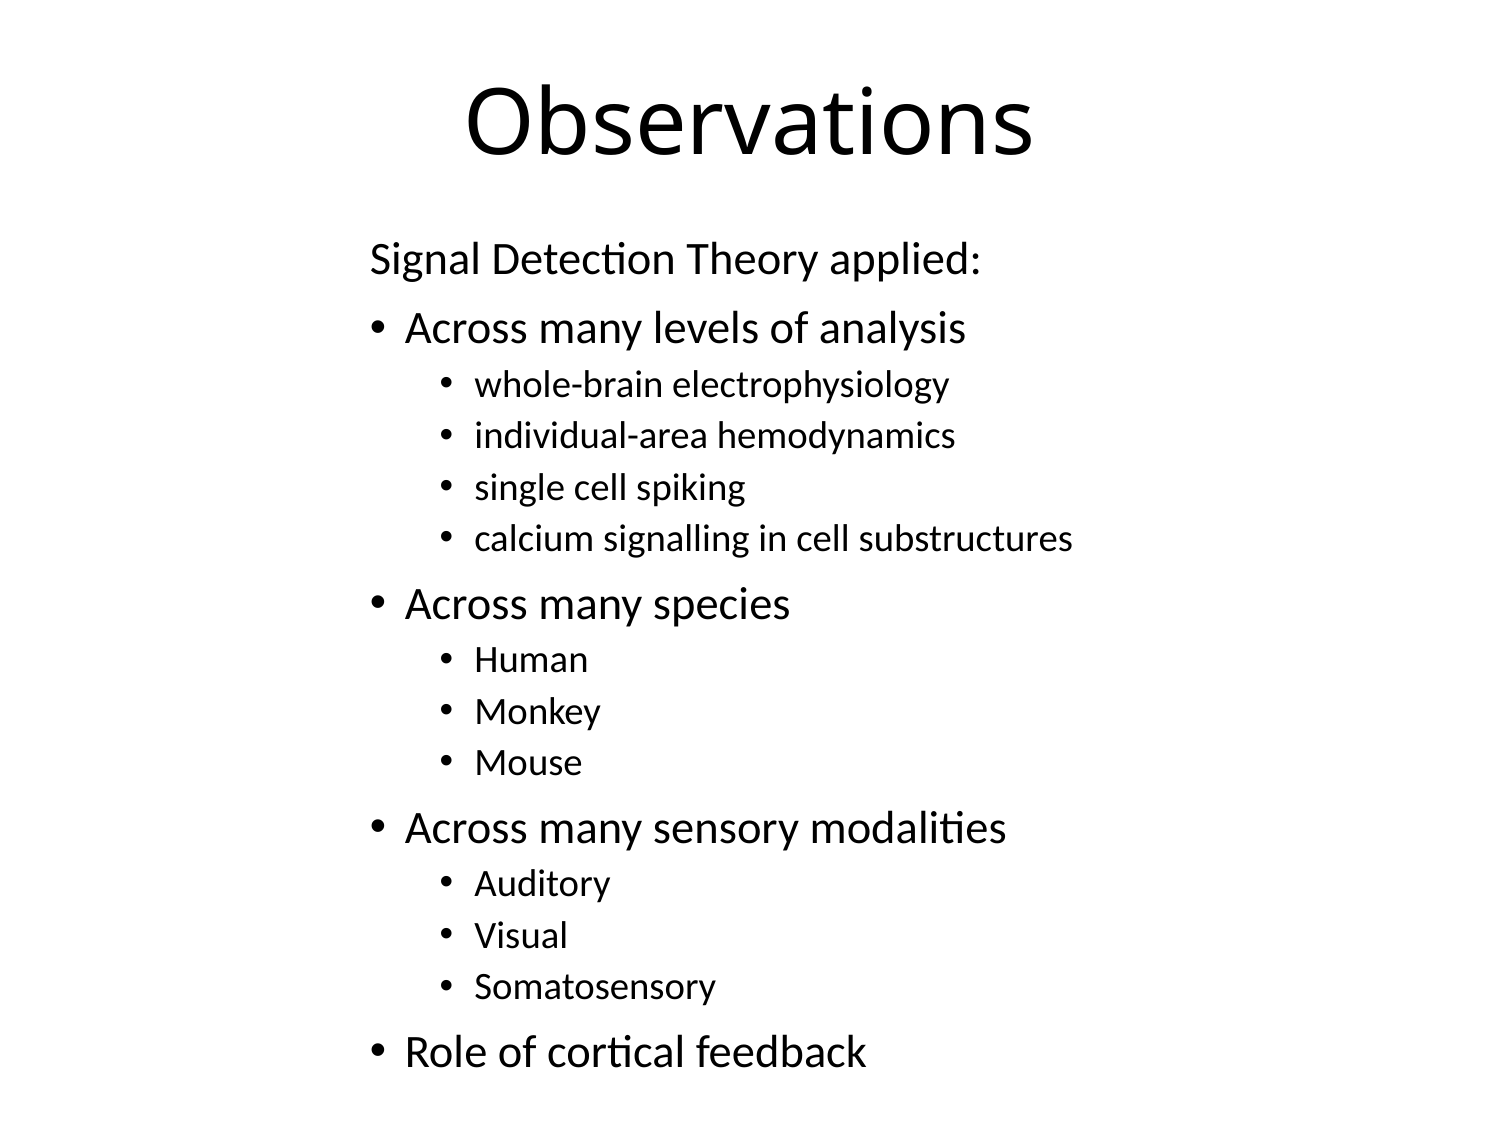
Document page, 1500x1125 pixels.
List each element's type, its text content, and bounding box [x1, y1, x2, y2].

list Signal Detection Theory applied: Across many levels of analysis whole-brain electrophysiology individual-area hemodynamics single cell spiking calcium signalling in cell substructures Across many species Human Monkey Mouse Across many sensory modalities Auditory Visual Somatosensory Role of cortical feedback [354, 226, 1397, 1087]
title Observations [448, 59, 1397, 191]
